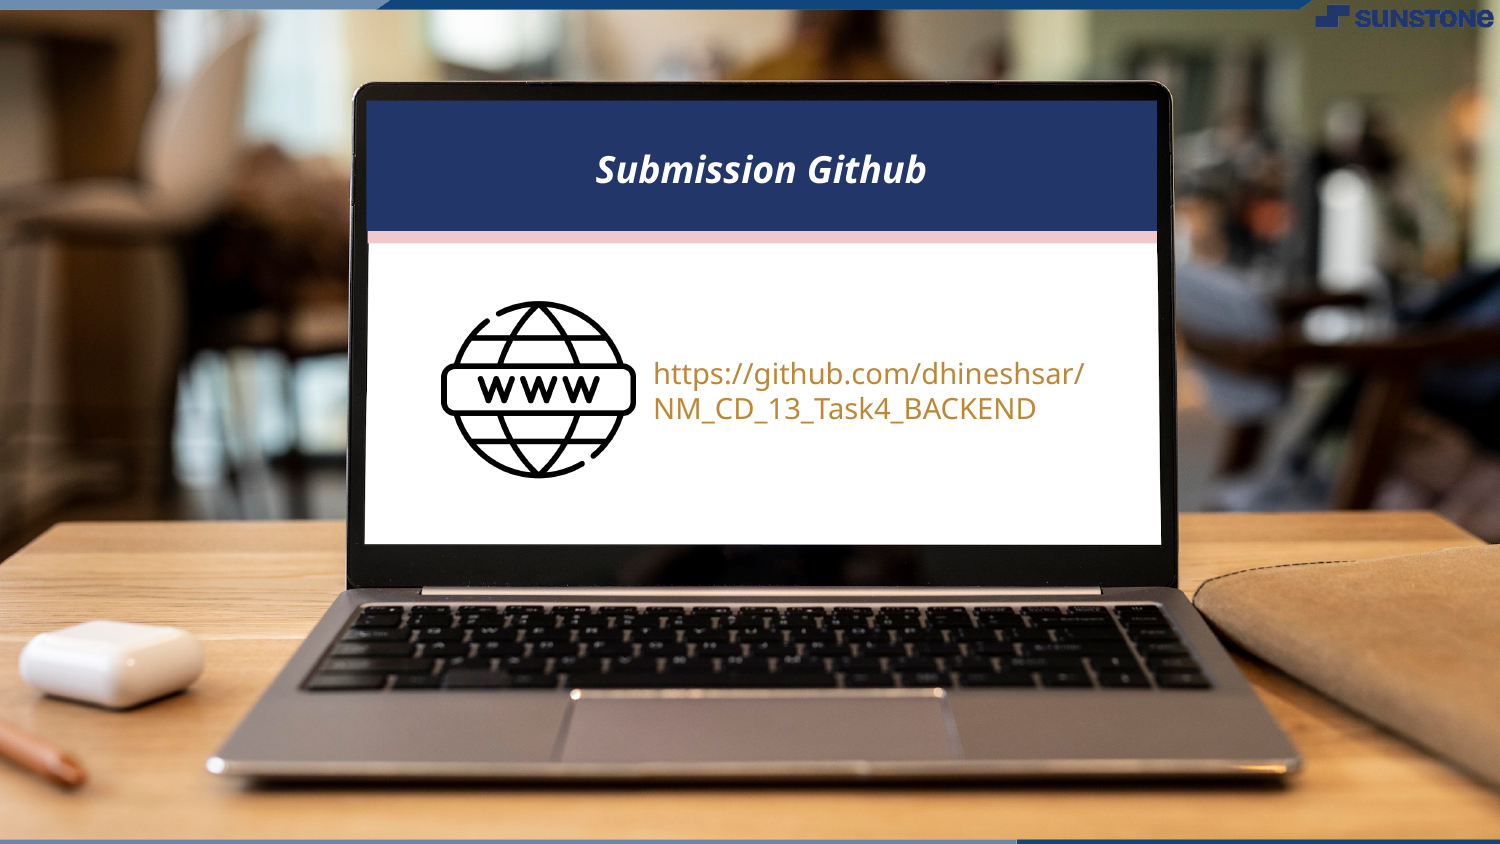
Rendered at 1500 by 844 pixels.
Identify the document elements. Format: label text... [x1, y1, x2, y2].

list https://github.com/dhineshsar/NM_CD_13_Task4_BACKEND [638, 145, 1155, 636]
picture [0, 0, 1500, 844]
list Submission Github [432, 131, 1091, 206]
